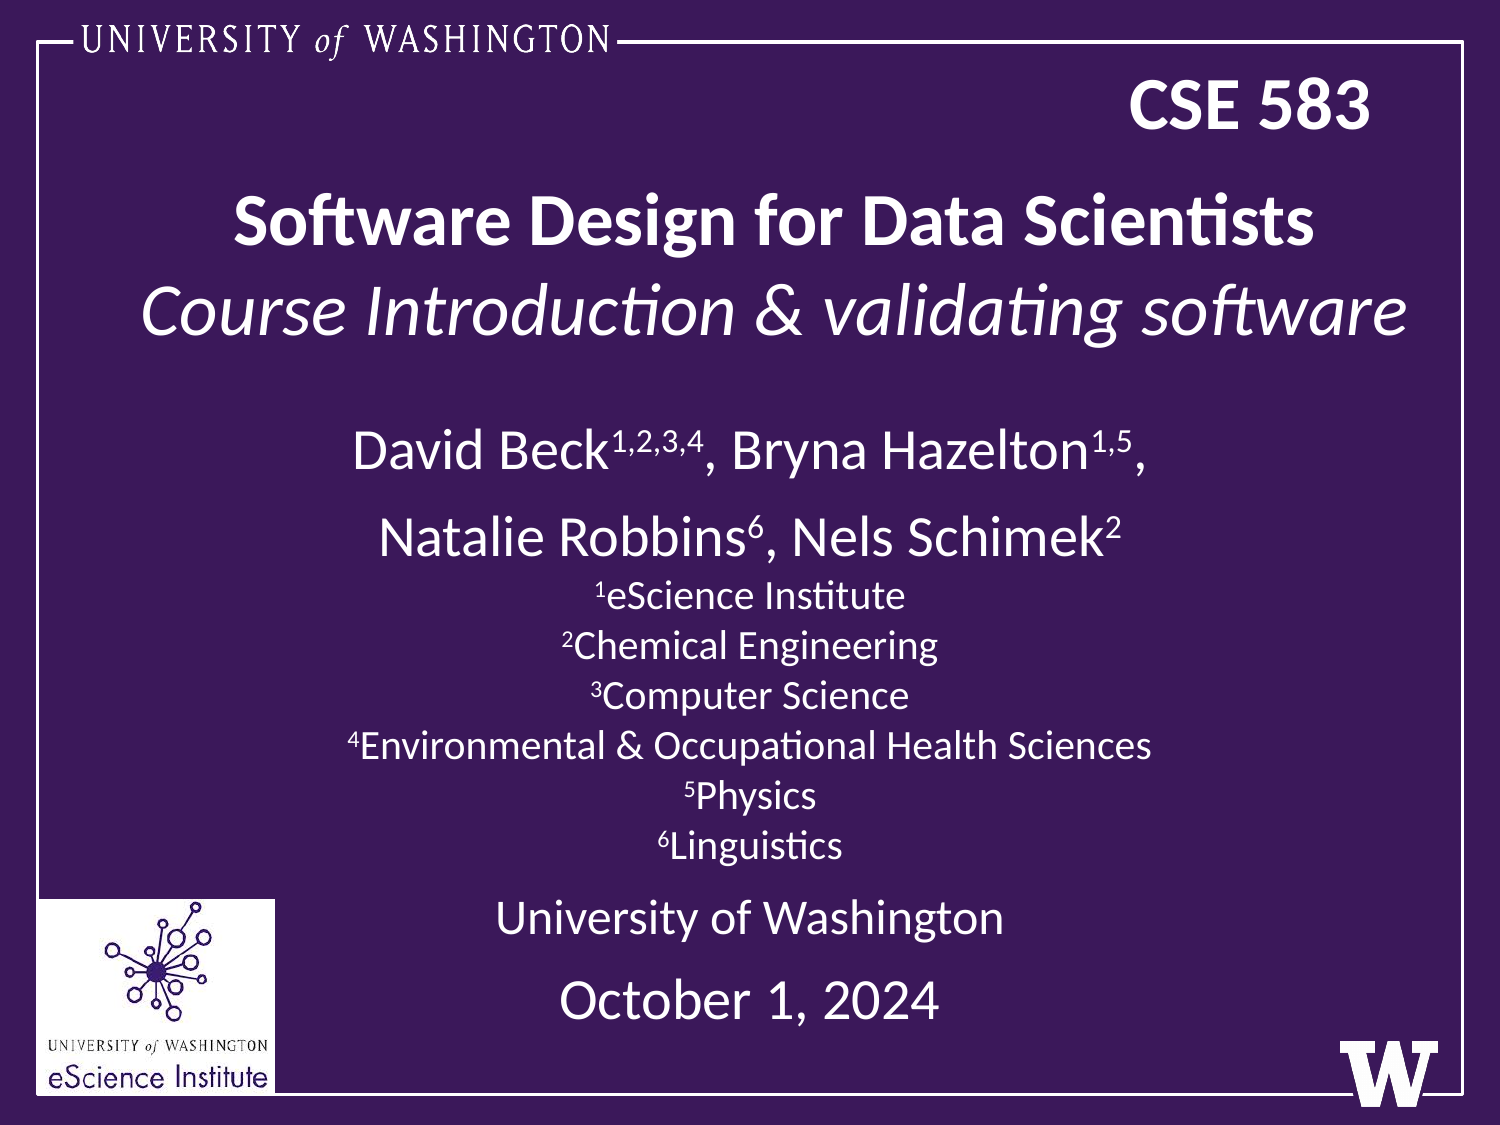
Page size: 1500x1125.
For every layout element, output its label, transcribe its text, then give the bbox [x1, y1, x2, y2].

text_box CSE 583 [1037, 46, 1464, 164]
text_box Software Design for Data Scientists Course Introduction & validating software [112, 162, 1438, 403]
picture [1340, 1041, 1438, 1107]
text_box David Beck1,2,3,4, Bryna Hazelton1,5, Natalie Robbins6, Nels Schimek2 1eScience Institute 2Chemical Engineering 3Computer Science 4Environmental & Occupational Health Sciences 5Physics 6Linguistics University of Washington October 1, 2024 [50, 403, 1450, 817]
picture [81, 24, 609, 61]
picture [37, 899, 276, 1095]
